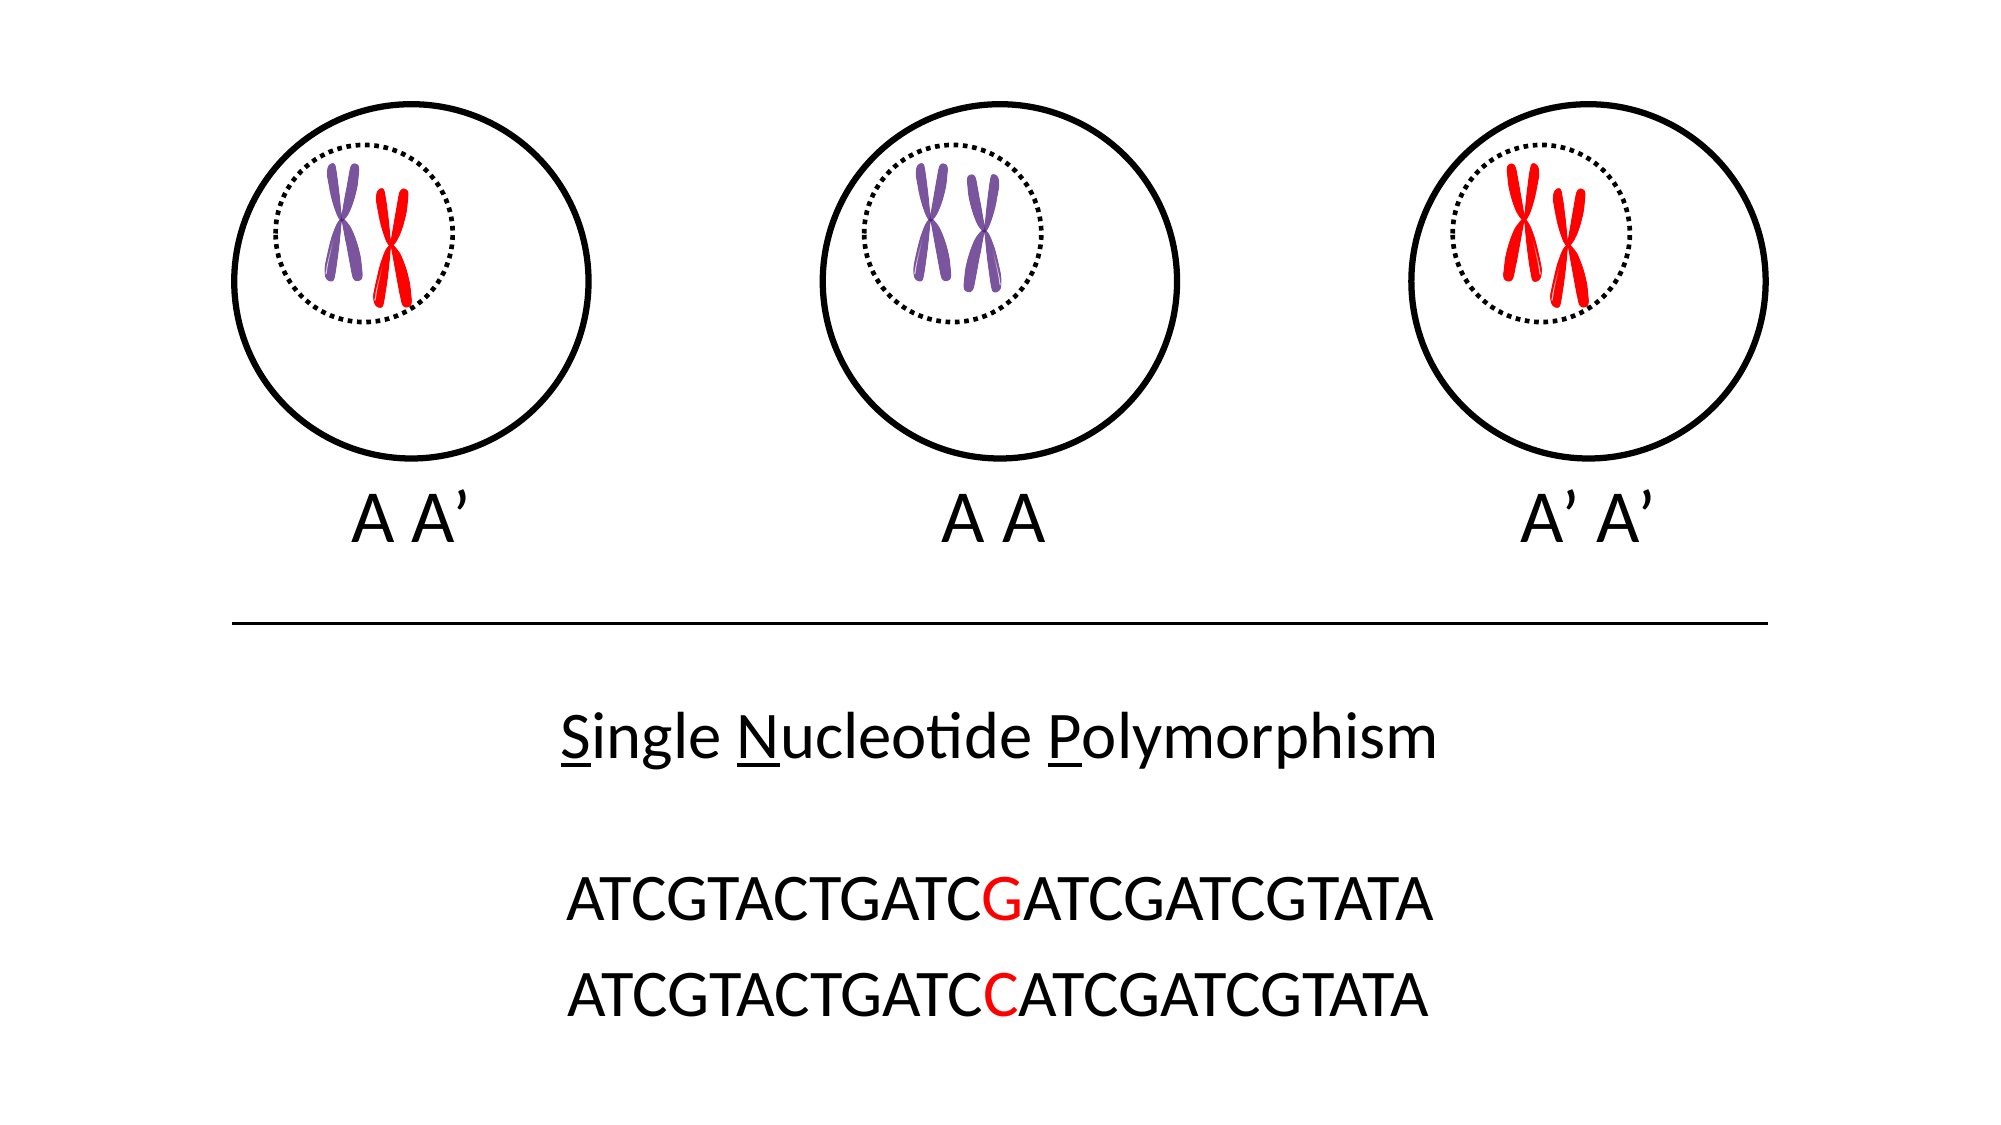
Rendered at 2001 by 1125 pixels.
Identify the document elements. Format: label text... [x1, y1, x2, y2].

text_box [1411, 104, 1766, 459]
text_box A A [926, 460, 1061, 565]
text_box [822, 104, 1178, 459]
text_box ATCGTACTGATCGATCGATCGTATA [551, 846, 1449, 942]
text_box Single Nucleotide Polymorphism [546, 684, 1454, 779]
picture [1503, 163, 1542, 282]
text_box A’ A’ [1505, 460, 1672, 565]
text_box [234, 104, 589, 459]
text_box ATCGTACTGATCCATCGATCGTATA [552, 942, 1444, 1038]
text_box A A’ [336, 460, 487, 565]
picture [961, 174, 1002, 293]
